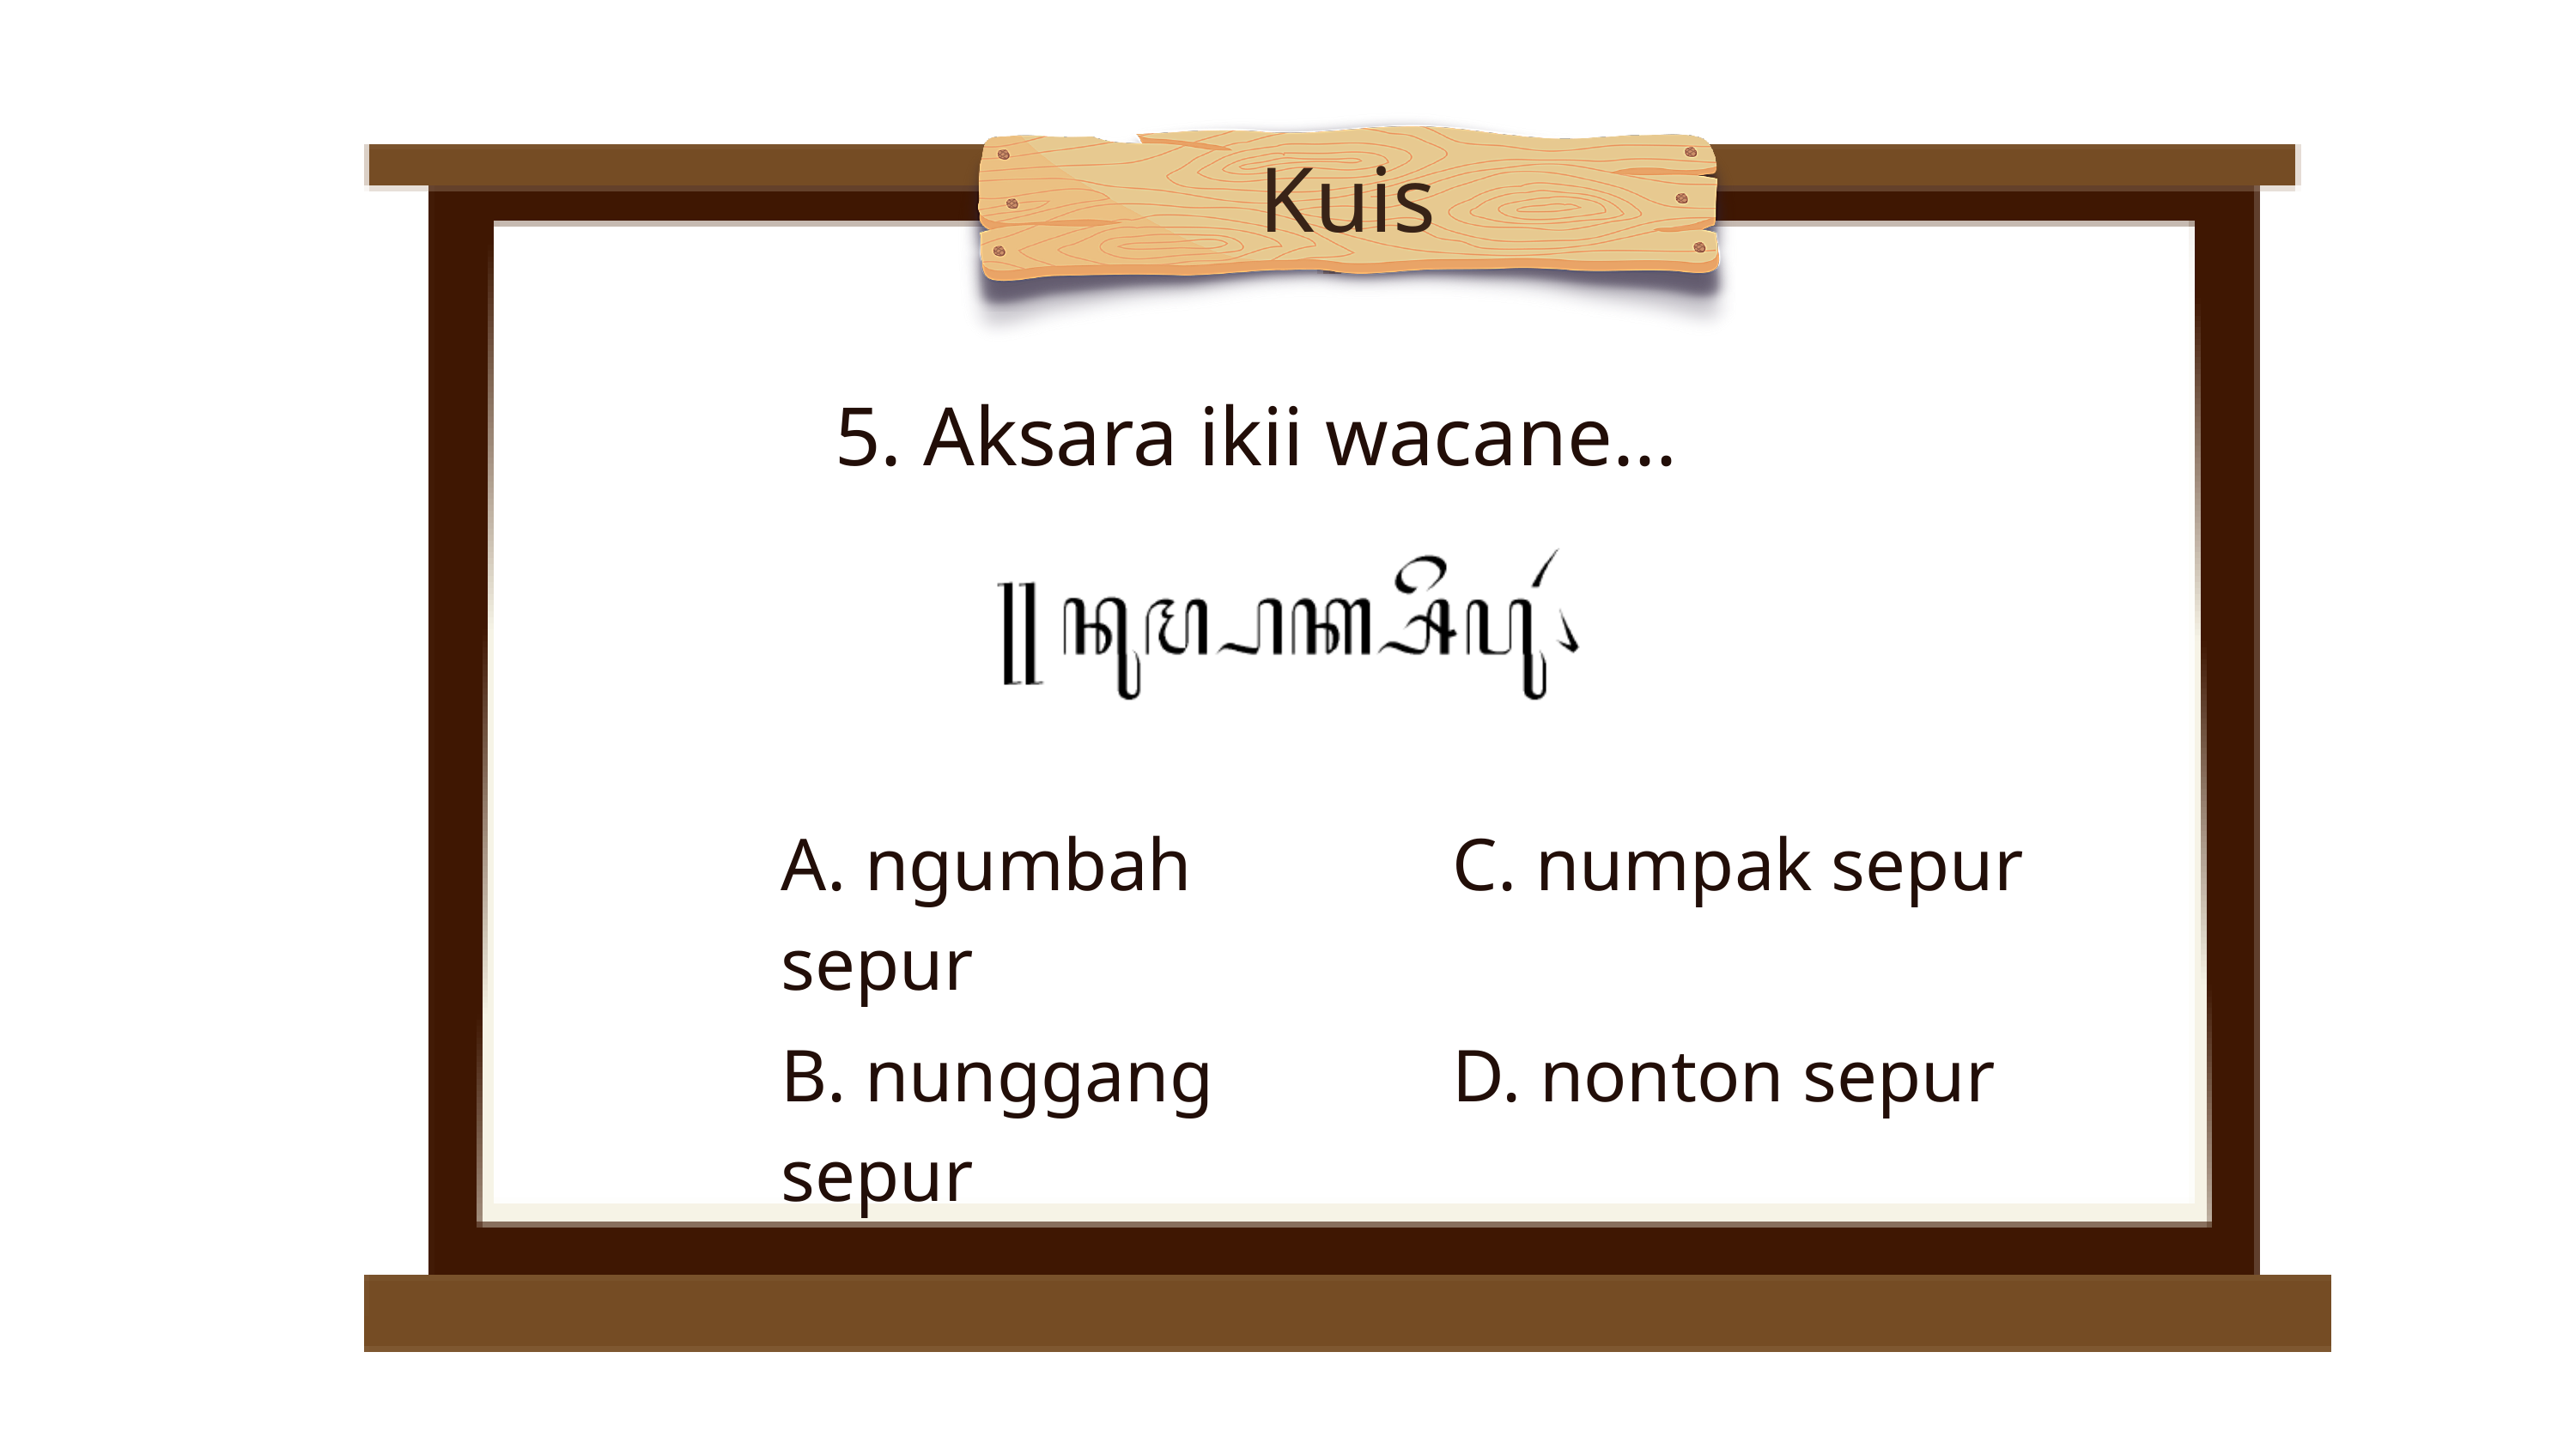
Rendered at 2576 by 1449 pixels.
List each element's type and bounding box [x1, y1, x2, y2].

picture [364, 112, 2332, 1352]
